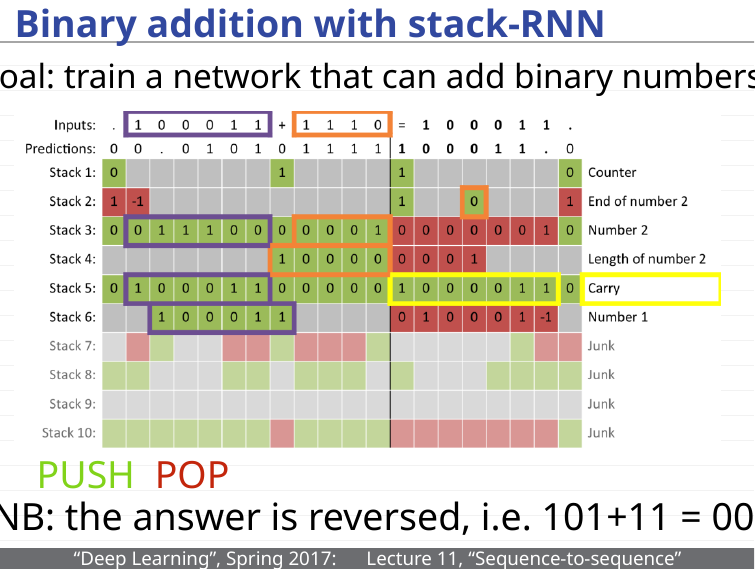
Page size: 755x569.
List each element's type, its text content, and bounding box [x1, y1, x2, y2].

text_box NB: the answer is reversed, i.e. 101+11 = 0001 [0, 485, 755, 545]
text_box Goal: train a network that can add binary numbers. [0, 48, 755, 103]
picture [14, 111, 721, 448]
title Binary addition with stack-RNN [14, 0, 755, 38]
text_box PUSH POP [21, 457, 245, 504]
